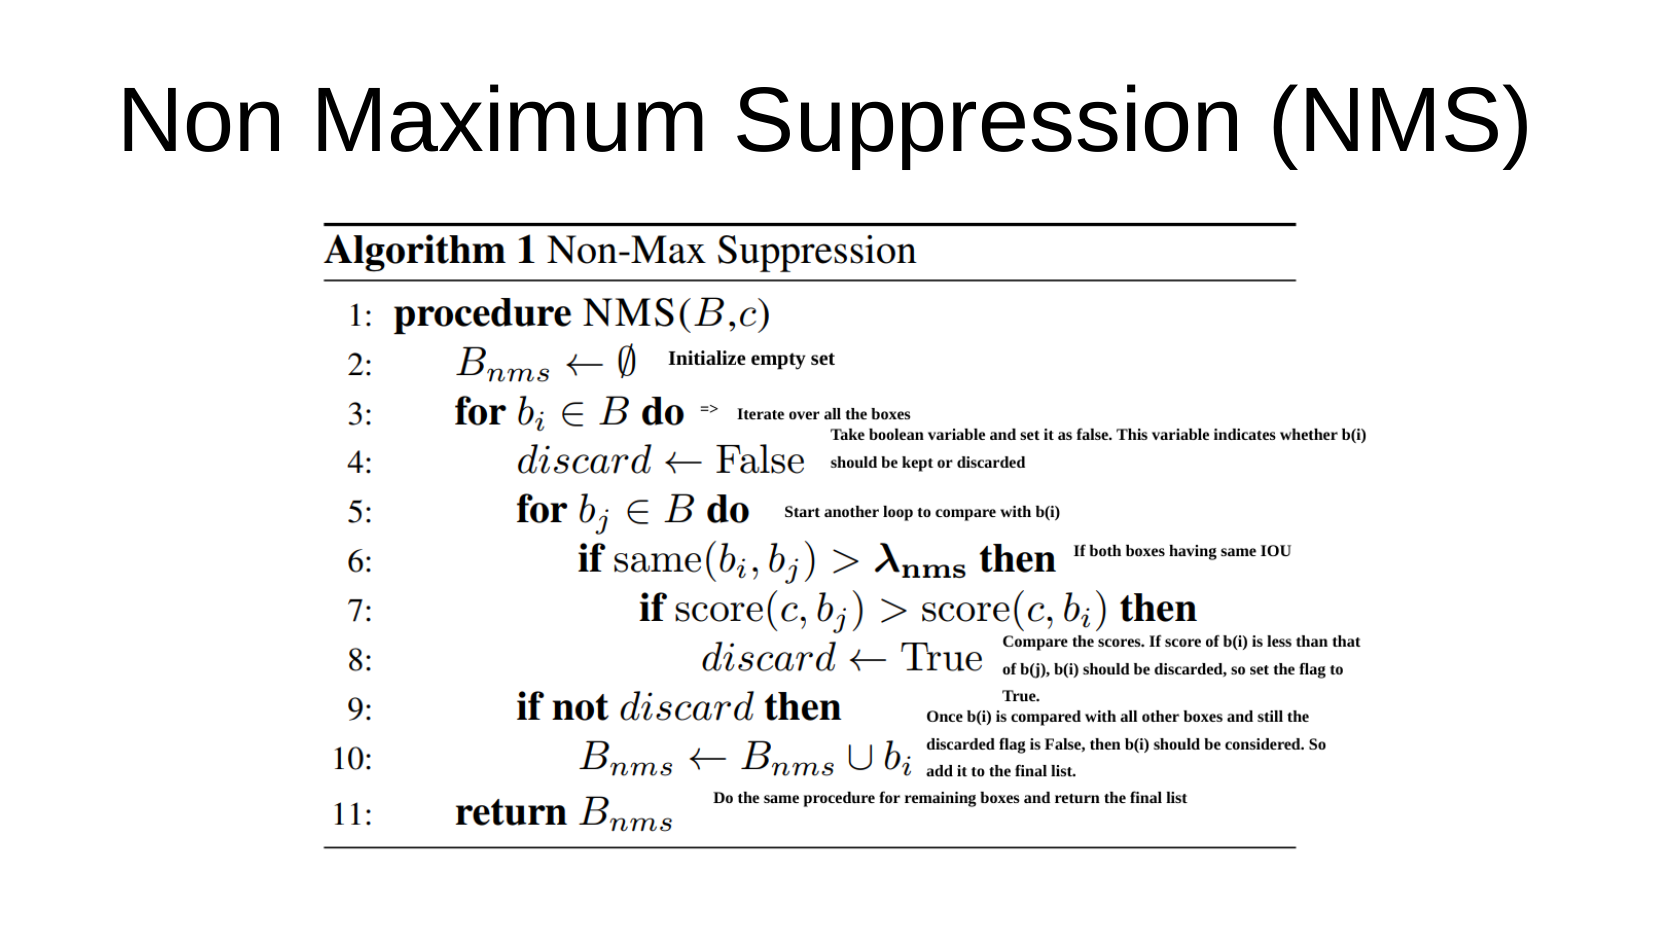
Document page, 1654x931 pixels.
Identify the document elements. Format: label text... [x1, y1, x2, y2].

text_box Non Maximum Suppression (NMS) [82, 37, 1571, 193]
picture [271, 192, 1382, 908]
